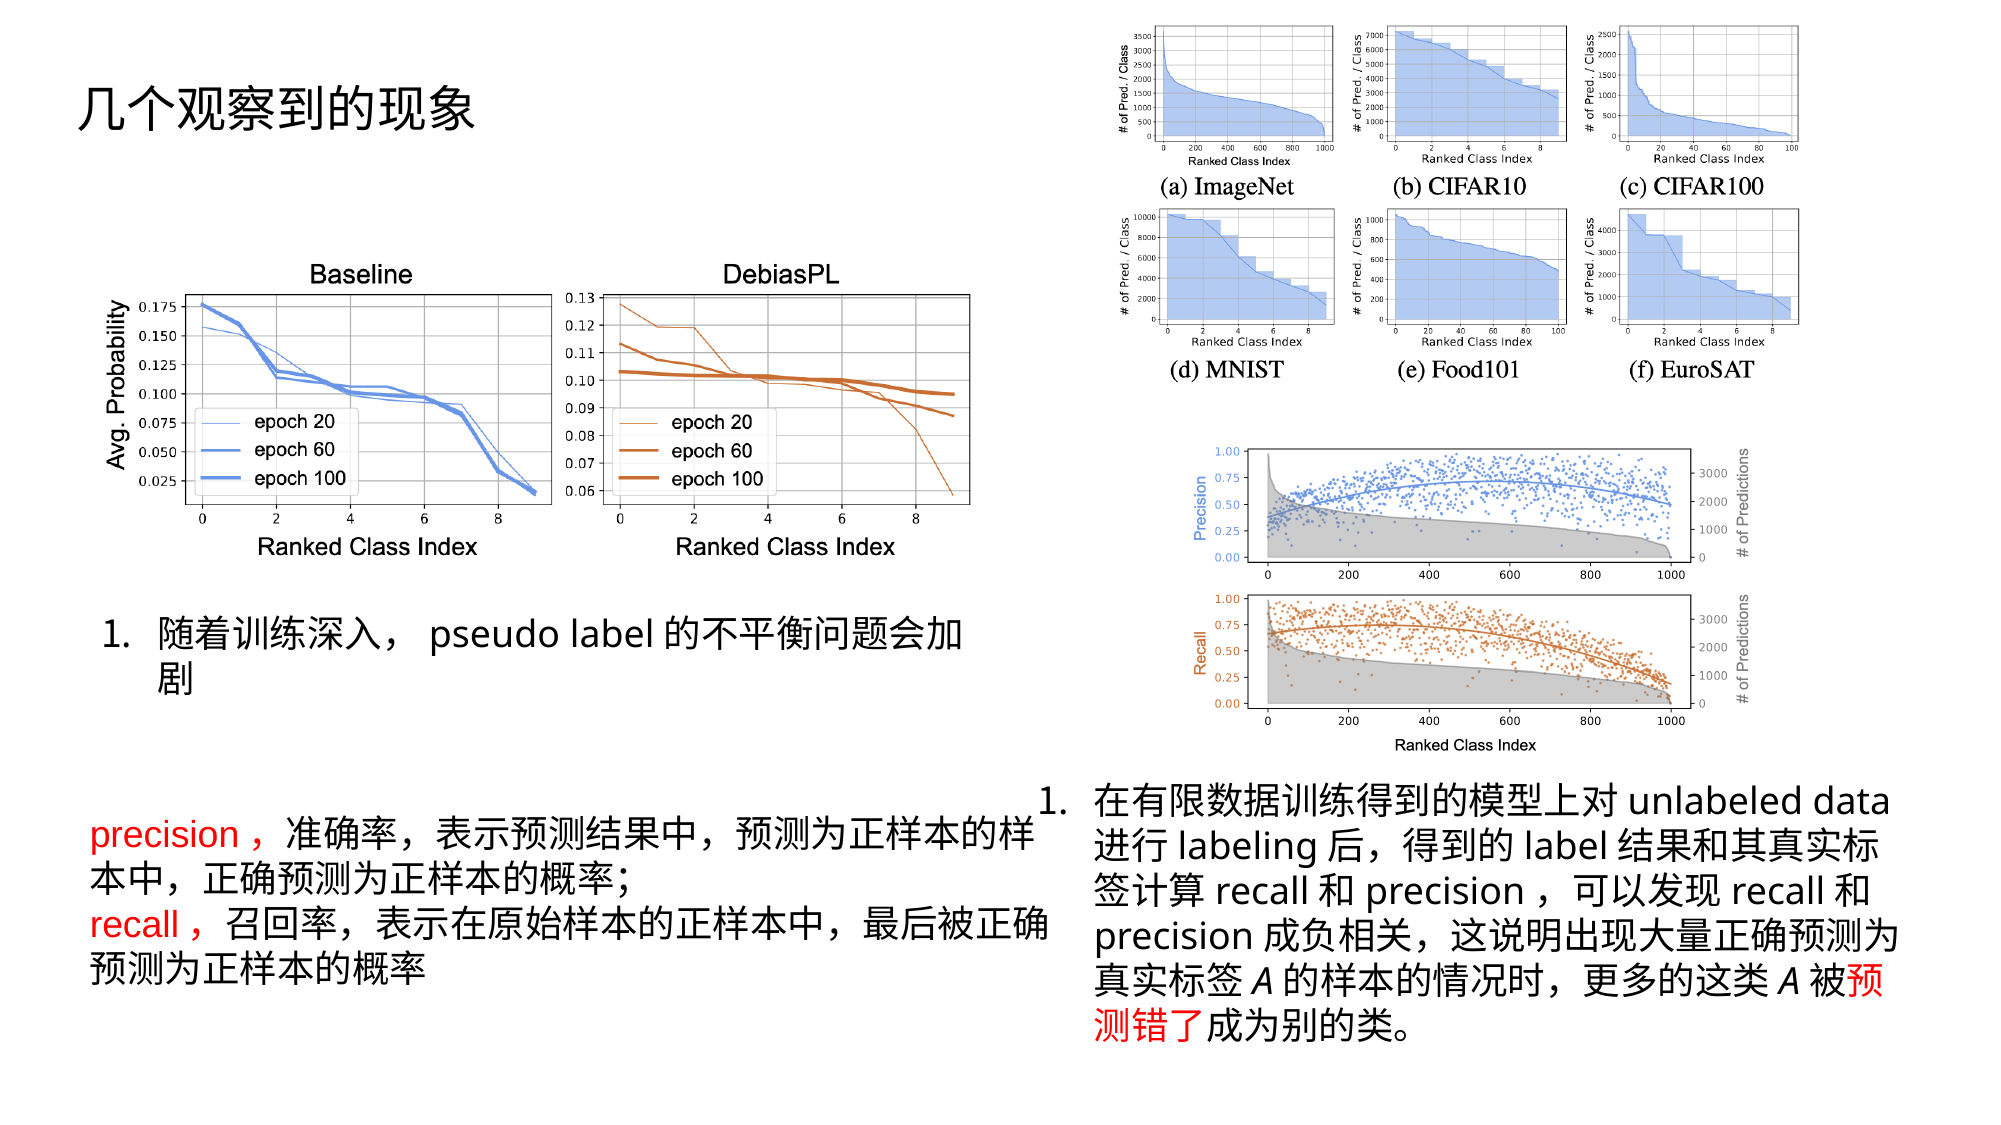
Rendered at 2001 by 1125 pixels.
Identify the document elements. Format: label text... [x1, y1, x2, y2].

picture [1070, 0, 1874, 388]
text_box 在有限数据训练得到的模型上对unlabeled data进行labeling后，得到的label结果和其真实标签计算recall和precision，可以发现recall和precision成负相关，这说明出现大量正确预测为真实标签A的样本的情况时，更多的这类A被预测错了成为别的类。 [1022, 769, 1922, 1055]
text_box 随着训练深入，pseudo label的不平衡问题会加剧 [86, 602, 986, 707]
text_box precision，准确率，表示预测结果中，预测为正样本的样本中，正确预测为正样本的概率； recall，召回率，表示在原始样本的正样本中，最后被正确预测为正样本的概率 [75, 802, 1075, 998]
picture [31, 240, 1041, 576]
picture [1152, 408, 1792, 760]
title 几个观察到的现象 [61, 69, 536, 154]
